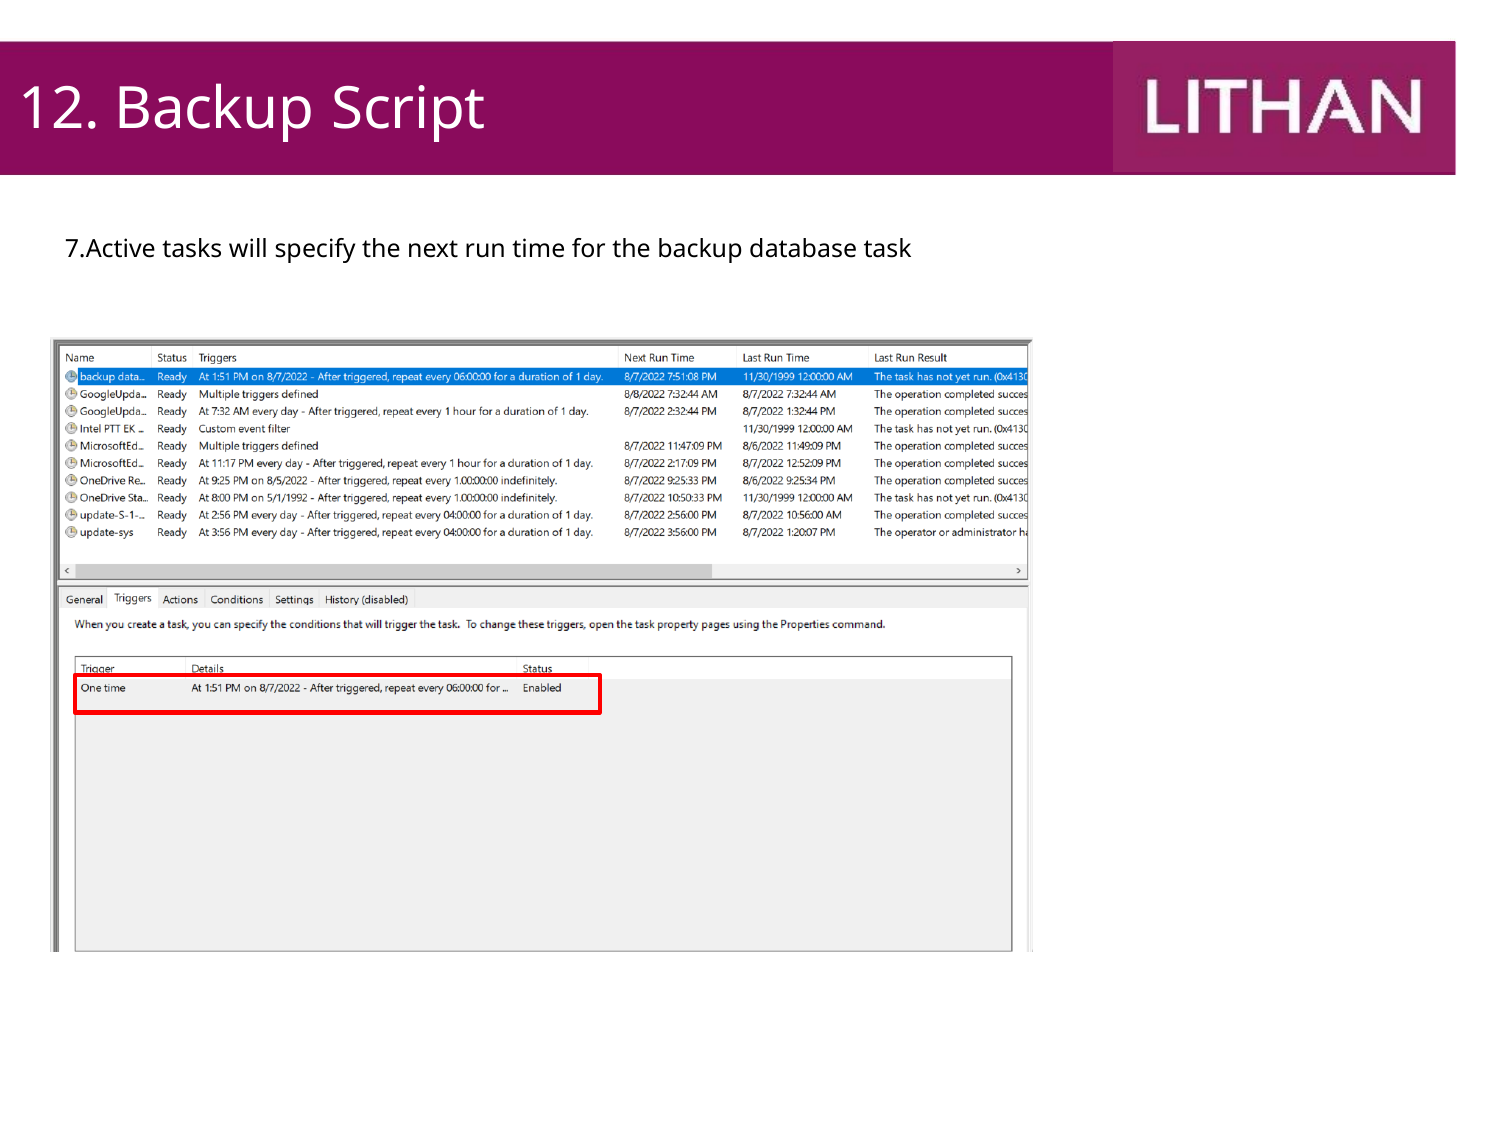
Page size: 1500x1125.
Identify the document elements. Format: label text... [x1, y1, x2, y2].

picture [0, 38, 1457, 179]
picture [49, 337, 1033, 952]
text_box 7.Active tasks will specify the next run time for the backup database task [50, 224, 1075, 270]
title 12. Backup Script [18, 70, 1482, 141]
